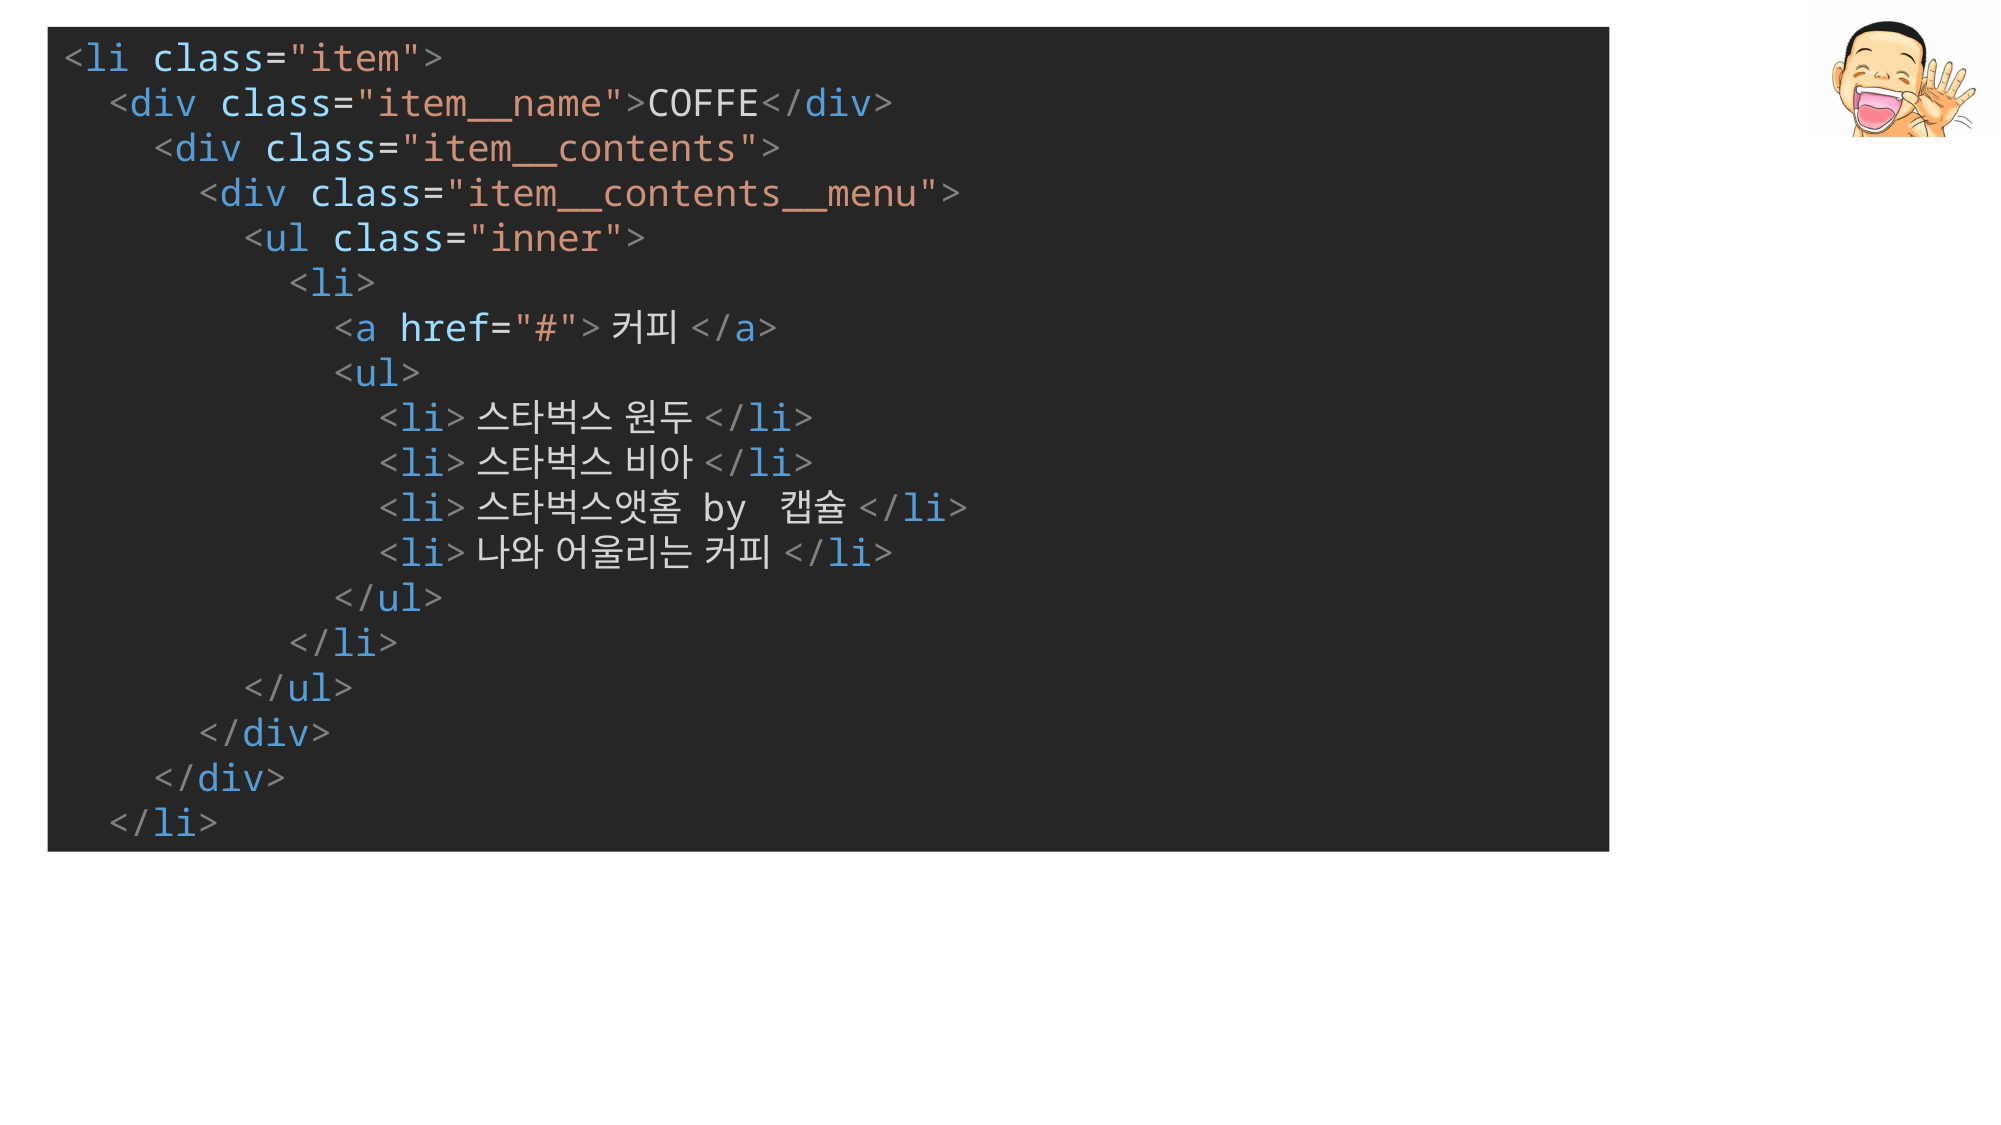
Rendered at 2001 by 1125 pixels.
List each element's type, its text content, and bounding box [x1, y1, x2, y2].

picture [1808, 0, 2000, 137]
text_box <li class="item"> <div class="item__name">COFFE</div> <div class="item__contents"> <div class="item__contents__menu"> <ul class="inner"> <li> <a href="#">커피</a> <ul> <li>스타벅스 원두</li> <li>스타벅스 비아</li> <li>스타벅스앳홈 by 캡슐</li> <li>나와 어울리는 커피</li> </ul> </li> </ul> </div> </div> </li> [47, 26, 1610, 852]
